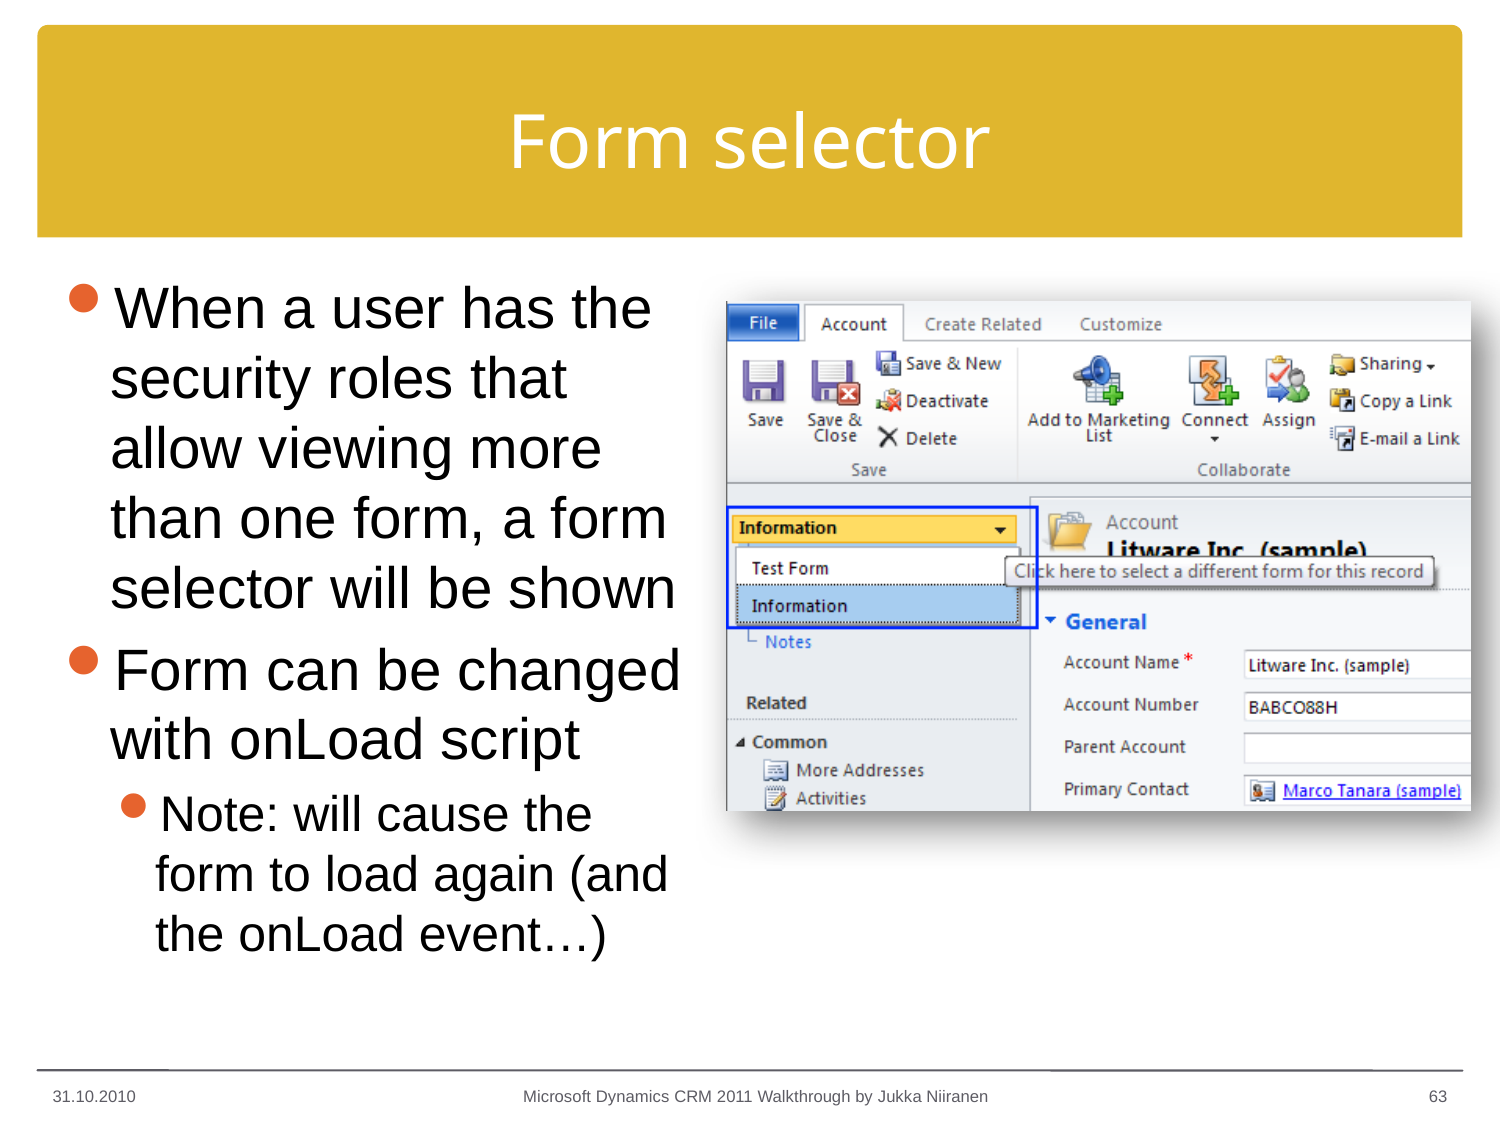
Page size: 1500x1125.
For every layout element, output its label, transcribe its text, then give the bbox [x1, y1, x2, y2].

list When a user has the security roles that allow viewing more than one form, a form selector will be shown Form can be changed with onLoad script Note: will cause the form to load again (and the onLoad event…) [50, 262, 715, 1047]
footer Microsoft Dynamics CRM 2011 Walkthrough by Jukka Niiranen [474, 1069, 1038, 1123]
title Form selector [50, 45, 1450, 233]
picture [726, 300, 1471, 811]
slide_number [37, 1069, 388, 1123]
slide_number 63 [1112, 1069, 1463, 1123]
